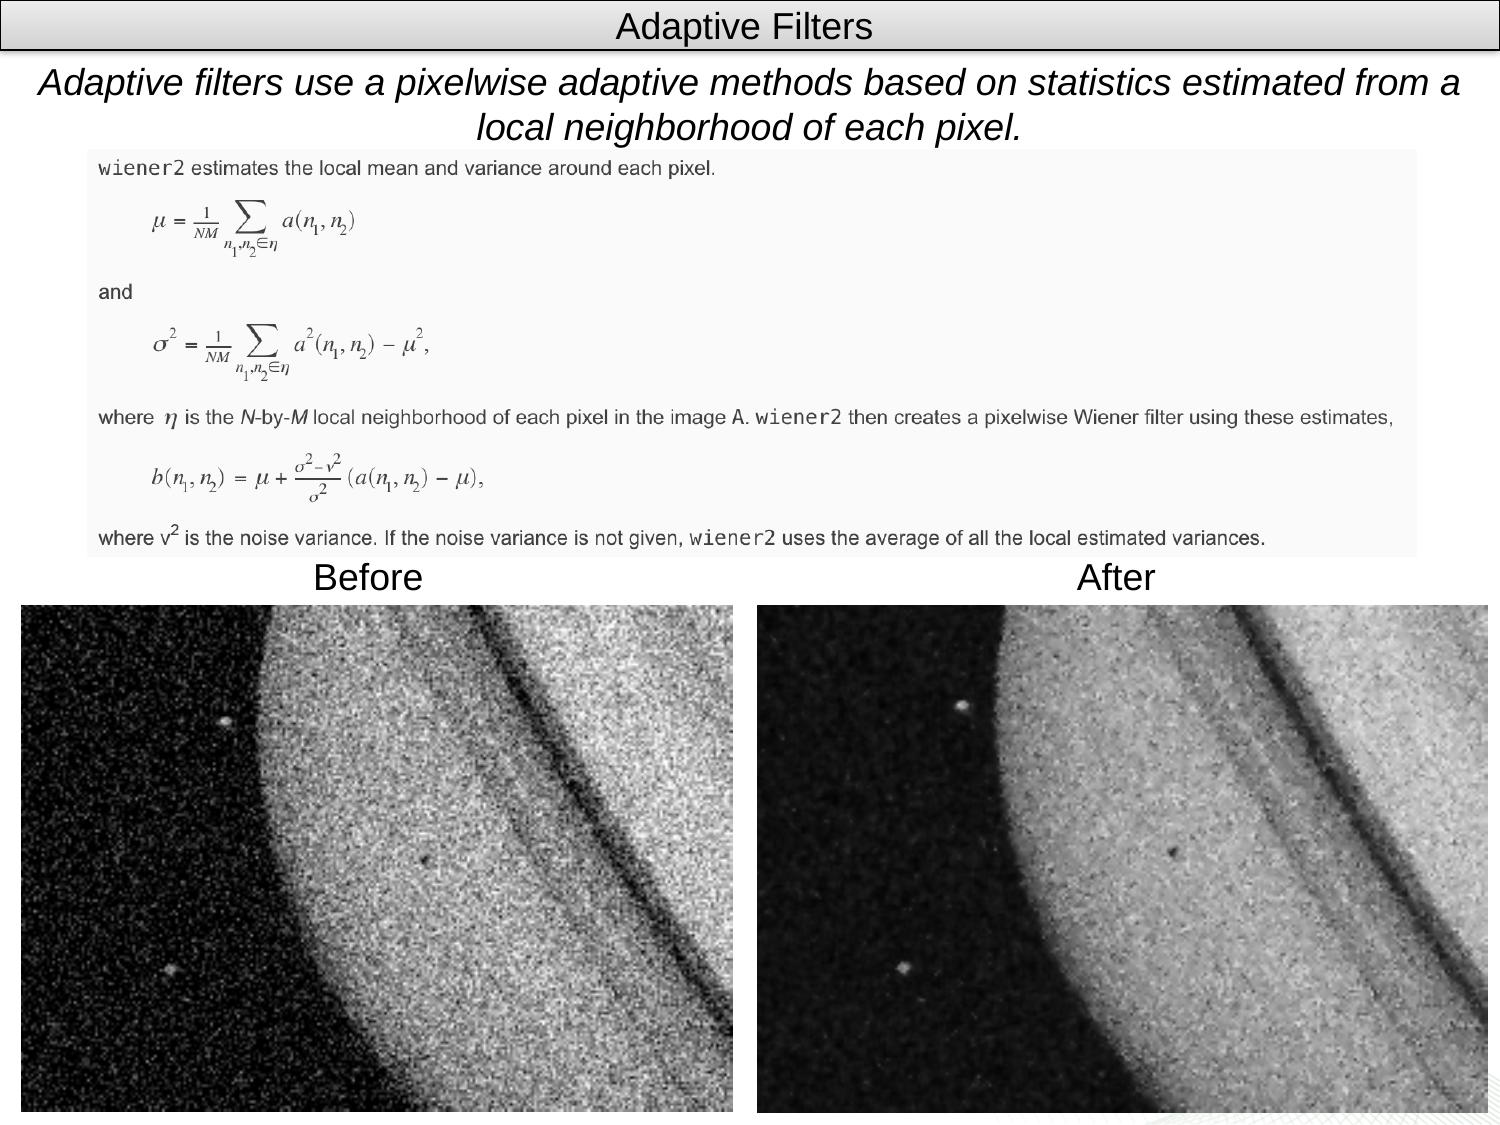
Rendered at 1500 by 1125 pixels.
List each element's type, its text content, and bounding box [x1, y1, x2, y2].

text_box Adaptive Filters [0, 0, 1500, 50]
text_box Before [298, 566, 456, 604]
text_box Adaptive filters use a pixelwise adaptive methods based on statistics estimated from a local neighborhood of each pixel. [0, 50, 1500, 156]
text_box After [1061, 566, 1183, 604]
picture [21, 605, 733, 1112]
picture [87, 149, 1500, 1125]
